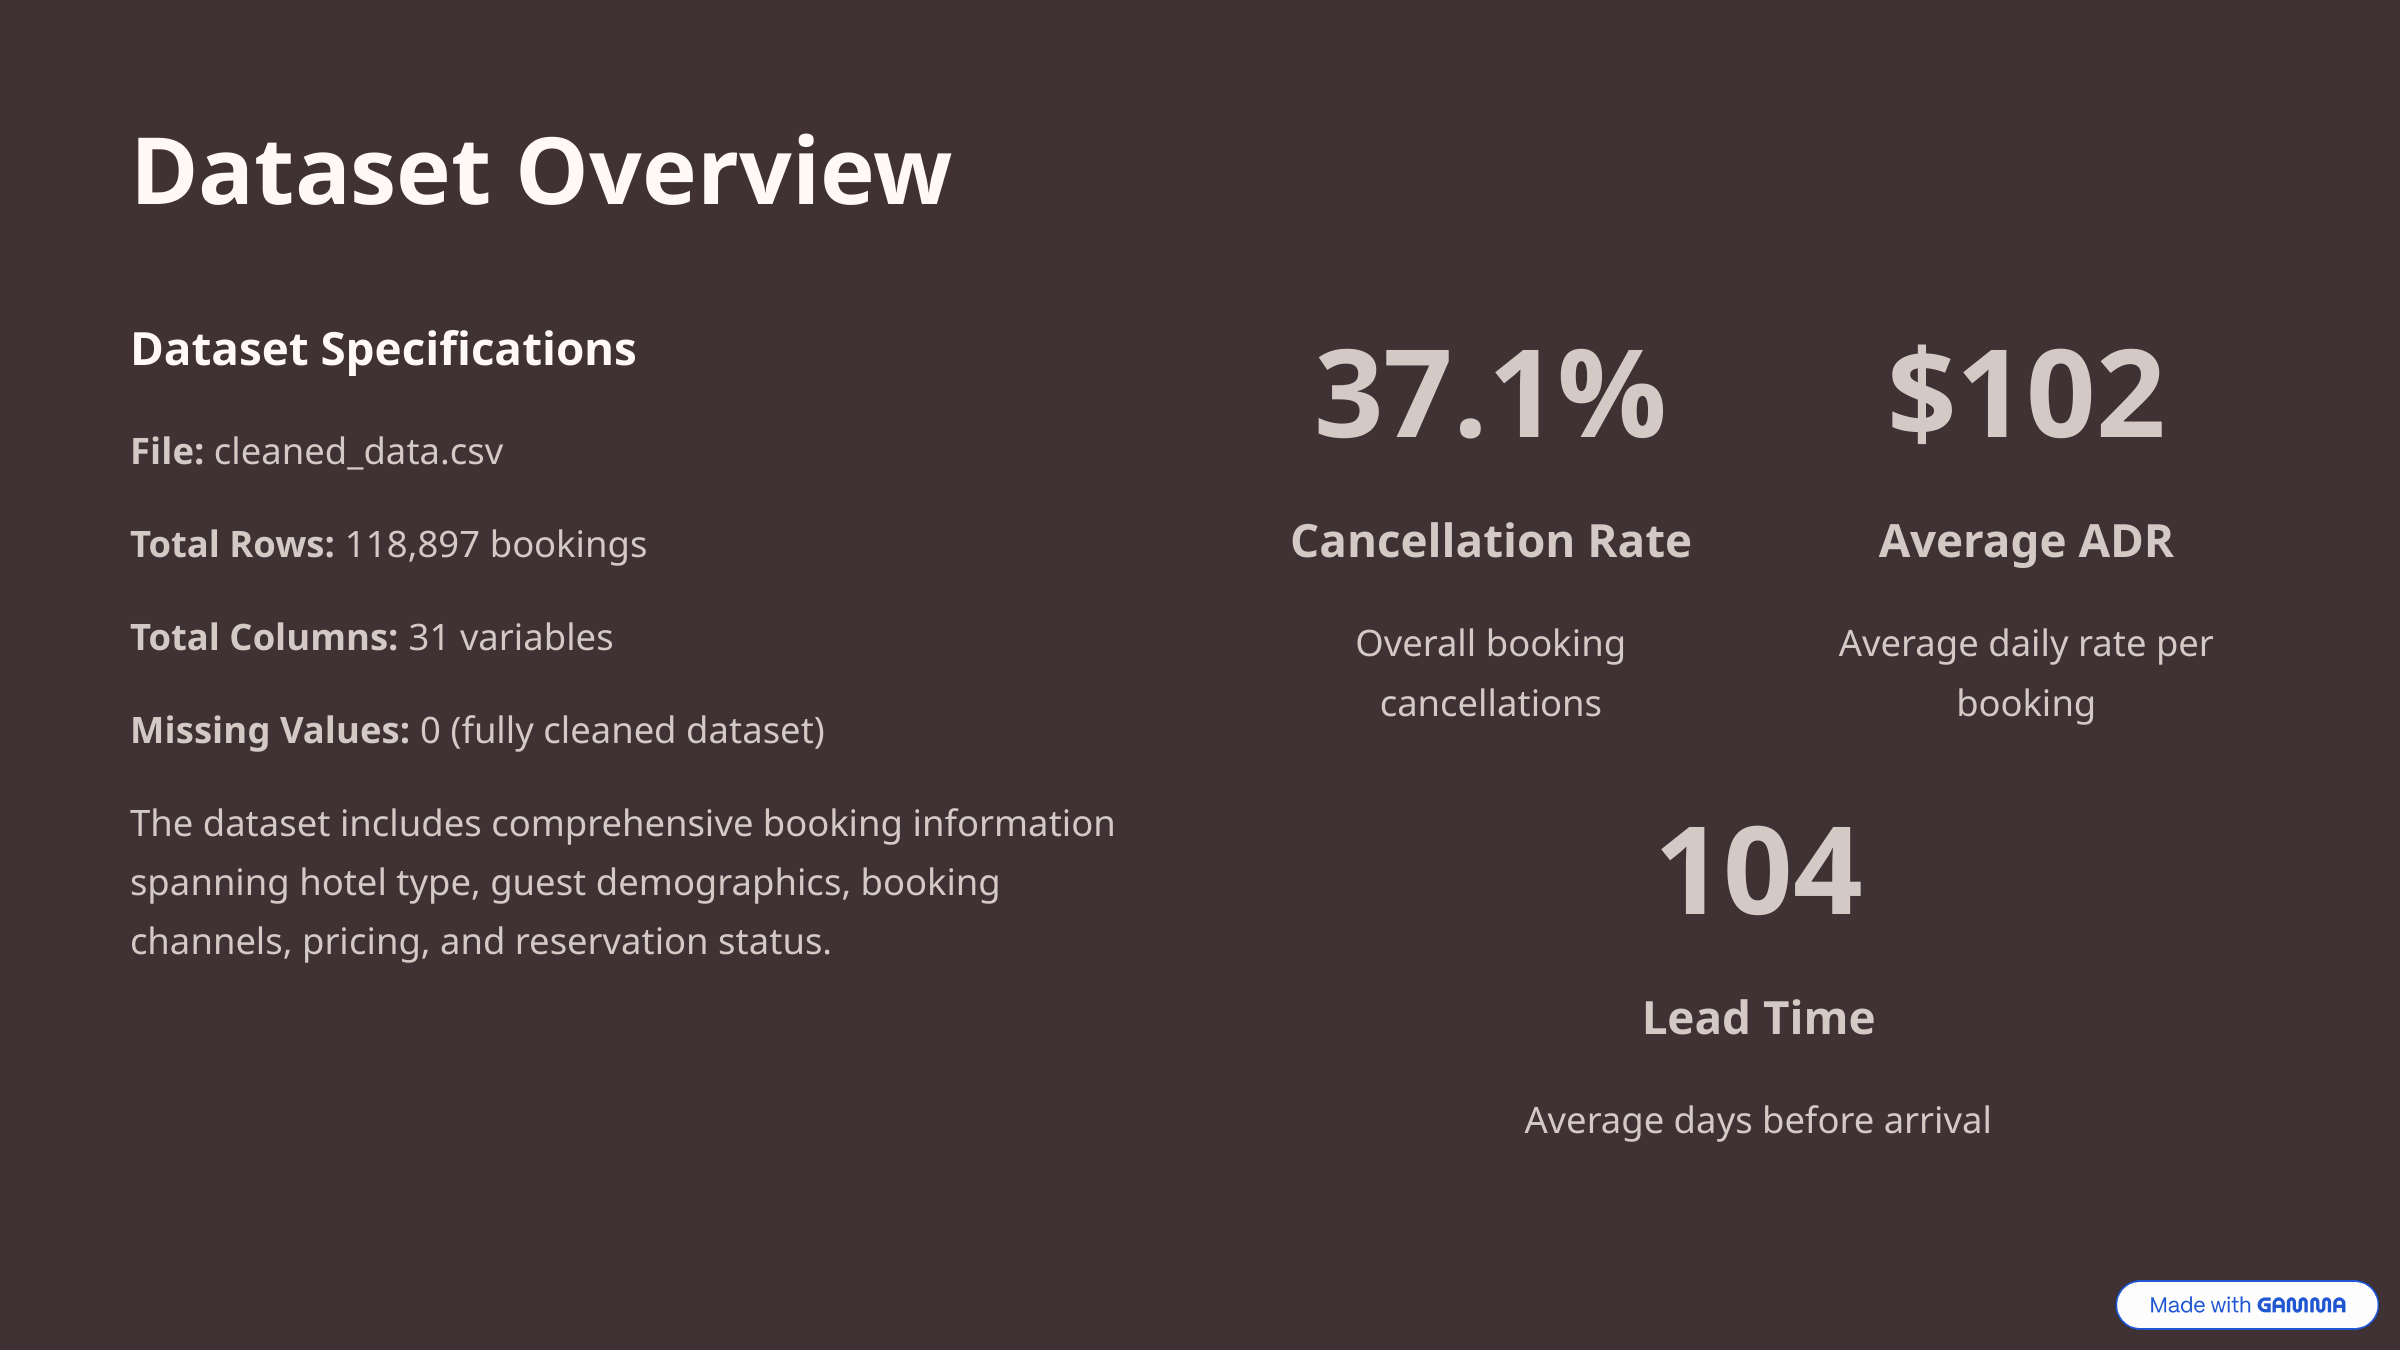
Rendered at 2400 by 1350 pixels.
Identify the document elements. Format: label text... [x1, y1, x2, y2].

text_box Average daily rate per booking [1782, 604, 2271, 724]
text_box Dataset Specifications [130, 316, 655, 375]
text_box 104 [1514, 816, 2004, 940]
text_box Overall booking cancellations [1246, 604, 1736, 724]
text_box Average days before arrival [1514, 1081, 2004, 1201]
text_box Total Columns: 31 variables [130, 598, 1155, 658]
text_box Average ADR [1793, 509, 2259, 568]
text_box Dataset Overview [130, 107, 1061, 224]
text_box The dataset includes comprehensive booking information spanning hotel type, guest demographics, booking channels, pricing, and reservation status. [130, 784, 1155, 963]
text_box Missing Values: 0 (fully cleaned dataset) [130, 691, 1155, 751]
text_box Lead Time [1526, 986, 1992, 1045]
text_box Total Rows: 118,897 bookings [130, 505, 1155, 565]
text_box $102 [1782, 340, 2271, 463]
text_box Cancellation Rate [1258, 509, 1724, 568]
picture [2106, 1271, 2389, 1339]
text_box File: cleaned_data.csv [130, 412, 1155, 472]
text_box 37.1% [1246, 340, 1736, 463]
